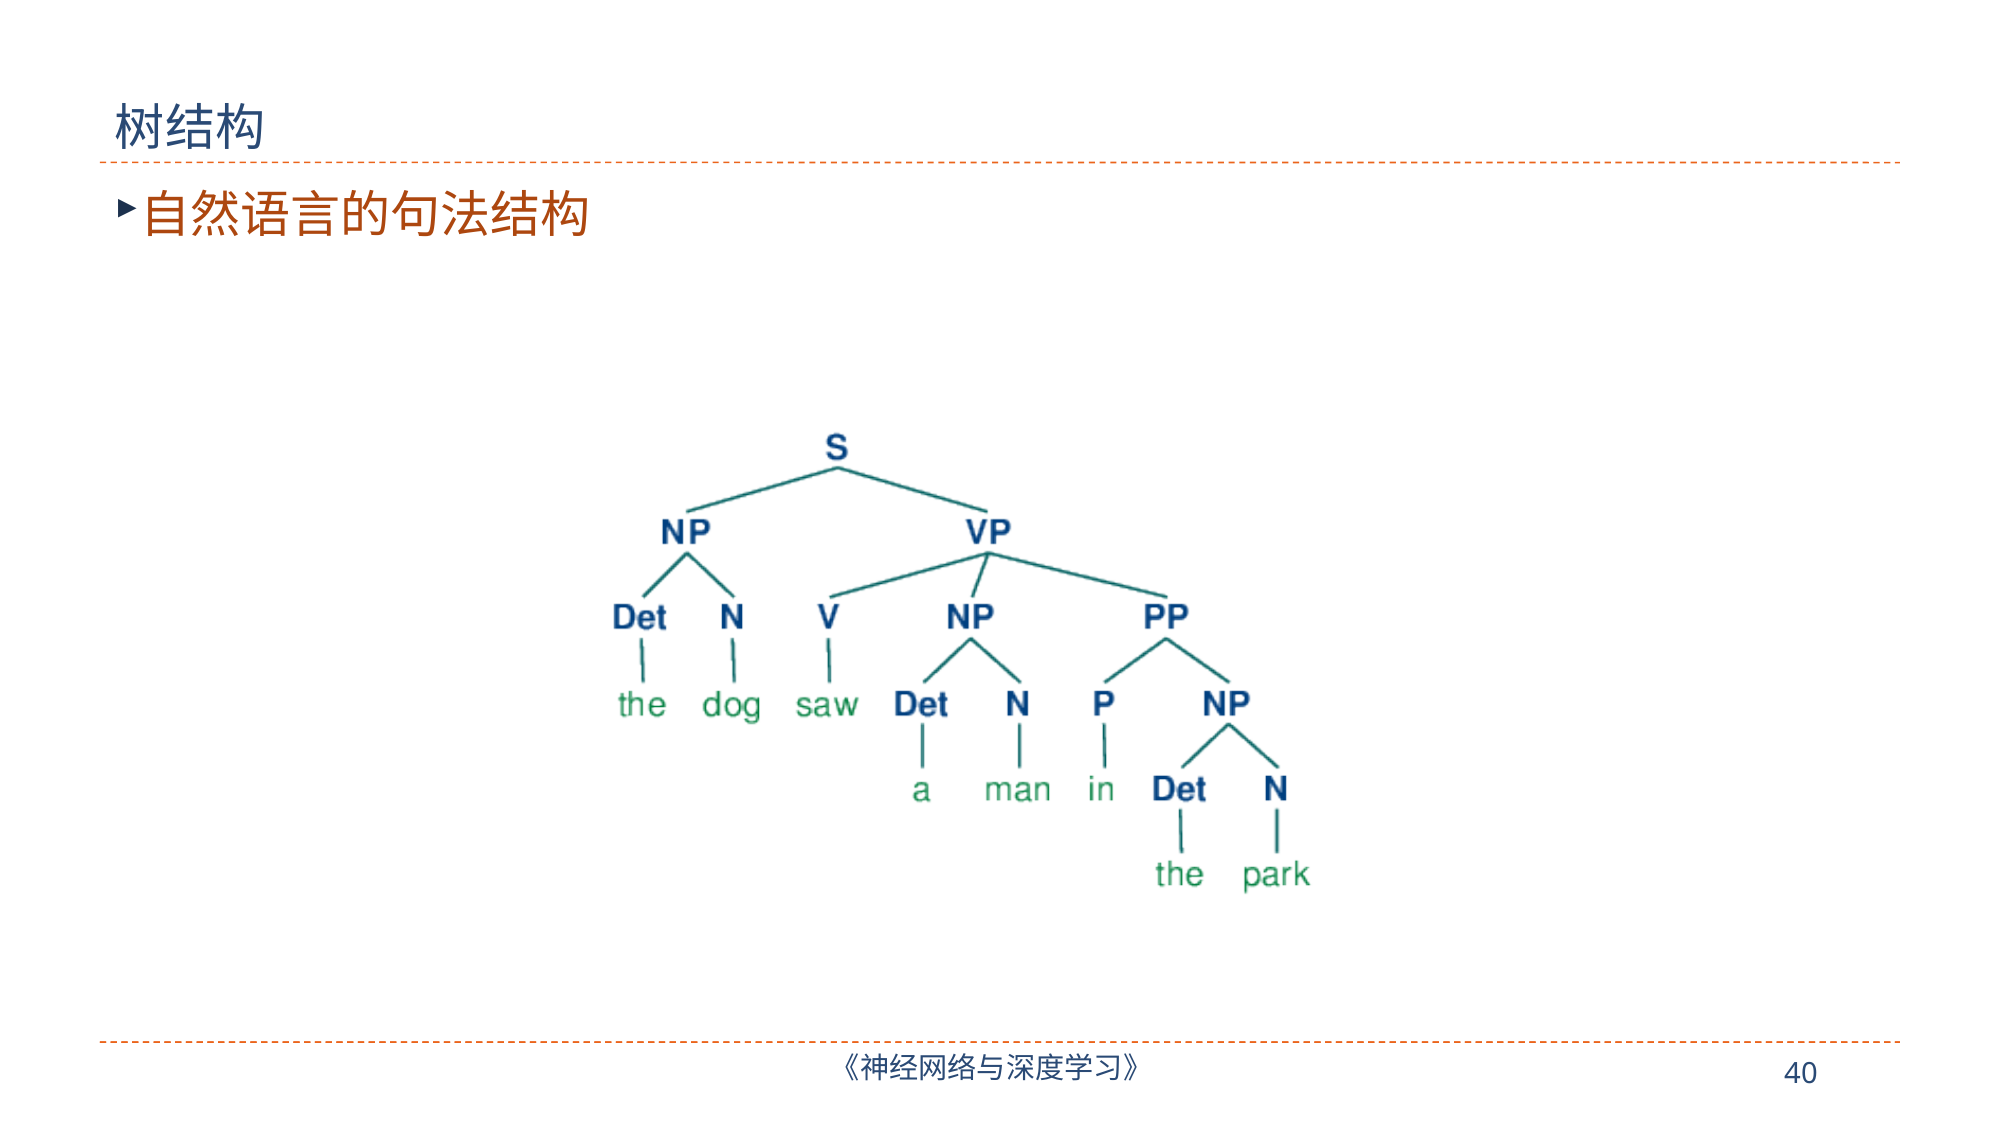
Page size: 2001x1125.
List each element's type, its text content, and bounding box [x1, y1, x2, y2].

title 树结构 [99, 24, 1900, 164]
list 自然语言的句法结构 [99, 174, 1900, 1006]
picture [612, 424, 1324, 902]
